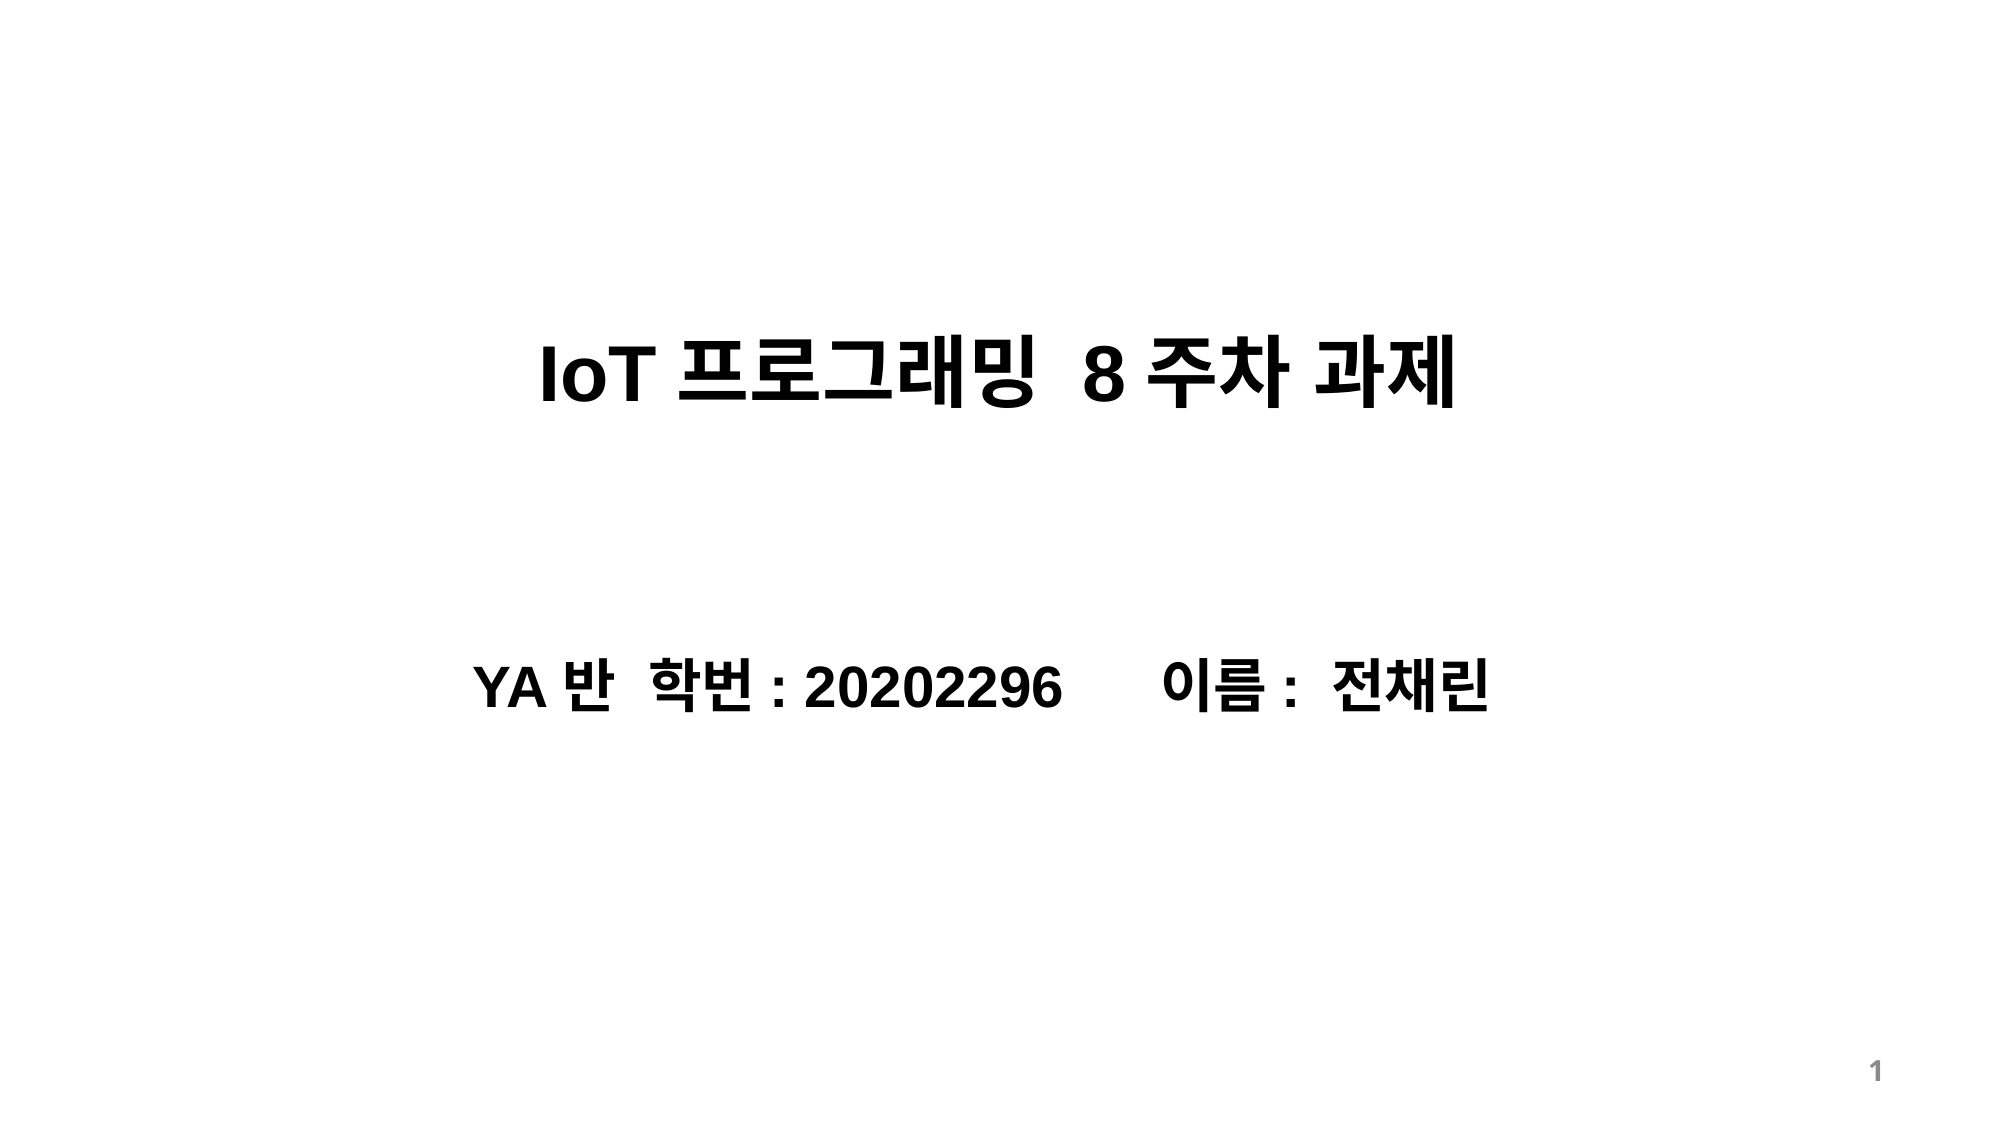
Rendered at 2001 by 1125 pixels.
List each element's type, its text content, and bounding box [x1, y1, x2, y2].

text_box IoT프로그래밍 8주차 과제 [331, 314, 1667, 425]
slide_number 1 [1433, 1042, 1900, 1103]
text_box YA반 학번: 20202296 이름: 전채린 [314, 642, 1650, 727]
